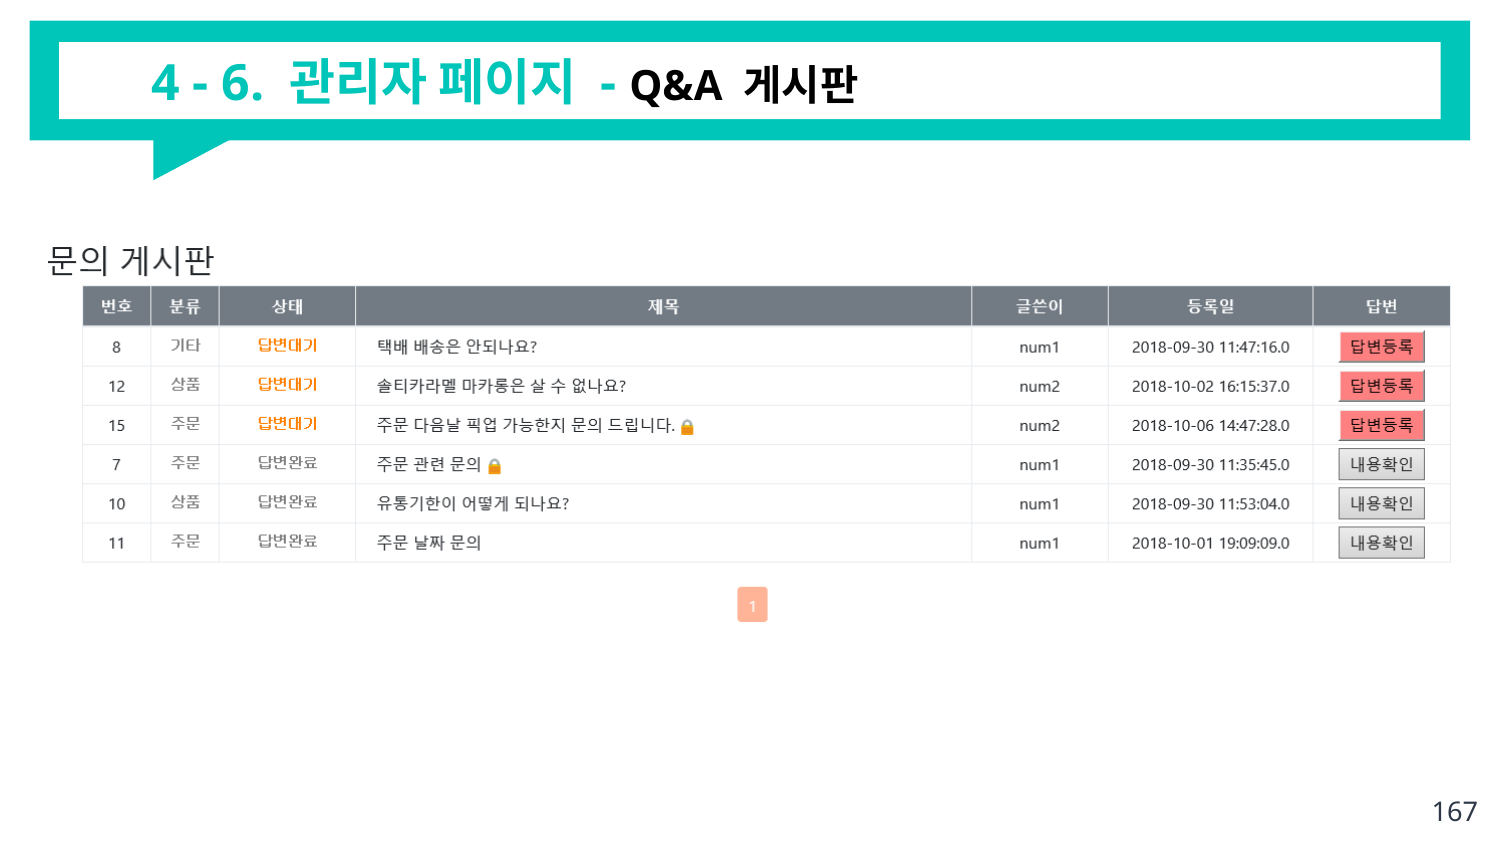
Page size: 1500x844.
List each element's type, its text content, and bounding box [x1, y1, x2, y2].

title 4 - 6. 관리자 페이지 - Q&A 게시판 [136, 20, 1441, 141]
slide_number ‹#› [1410, 779, 1500, 844]
picture [46, 243, 1454, 626]
